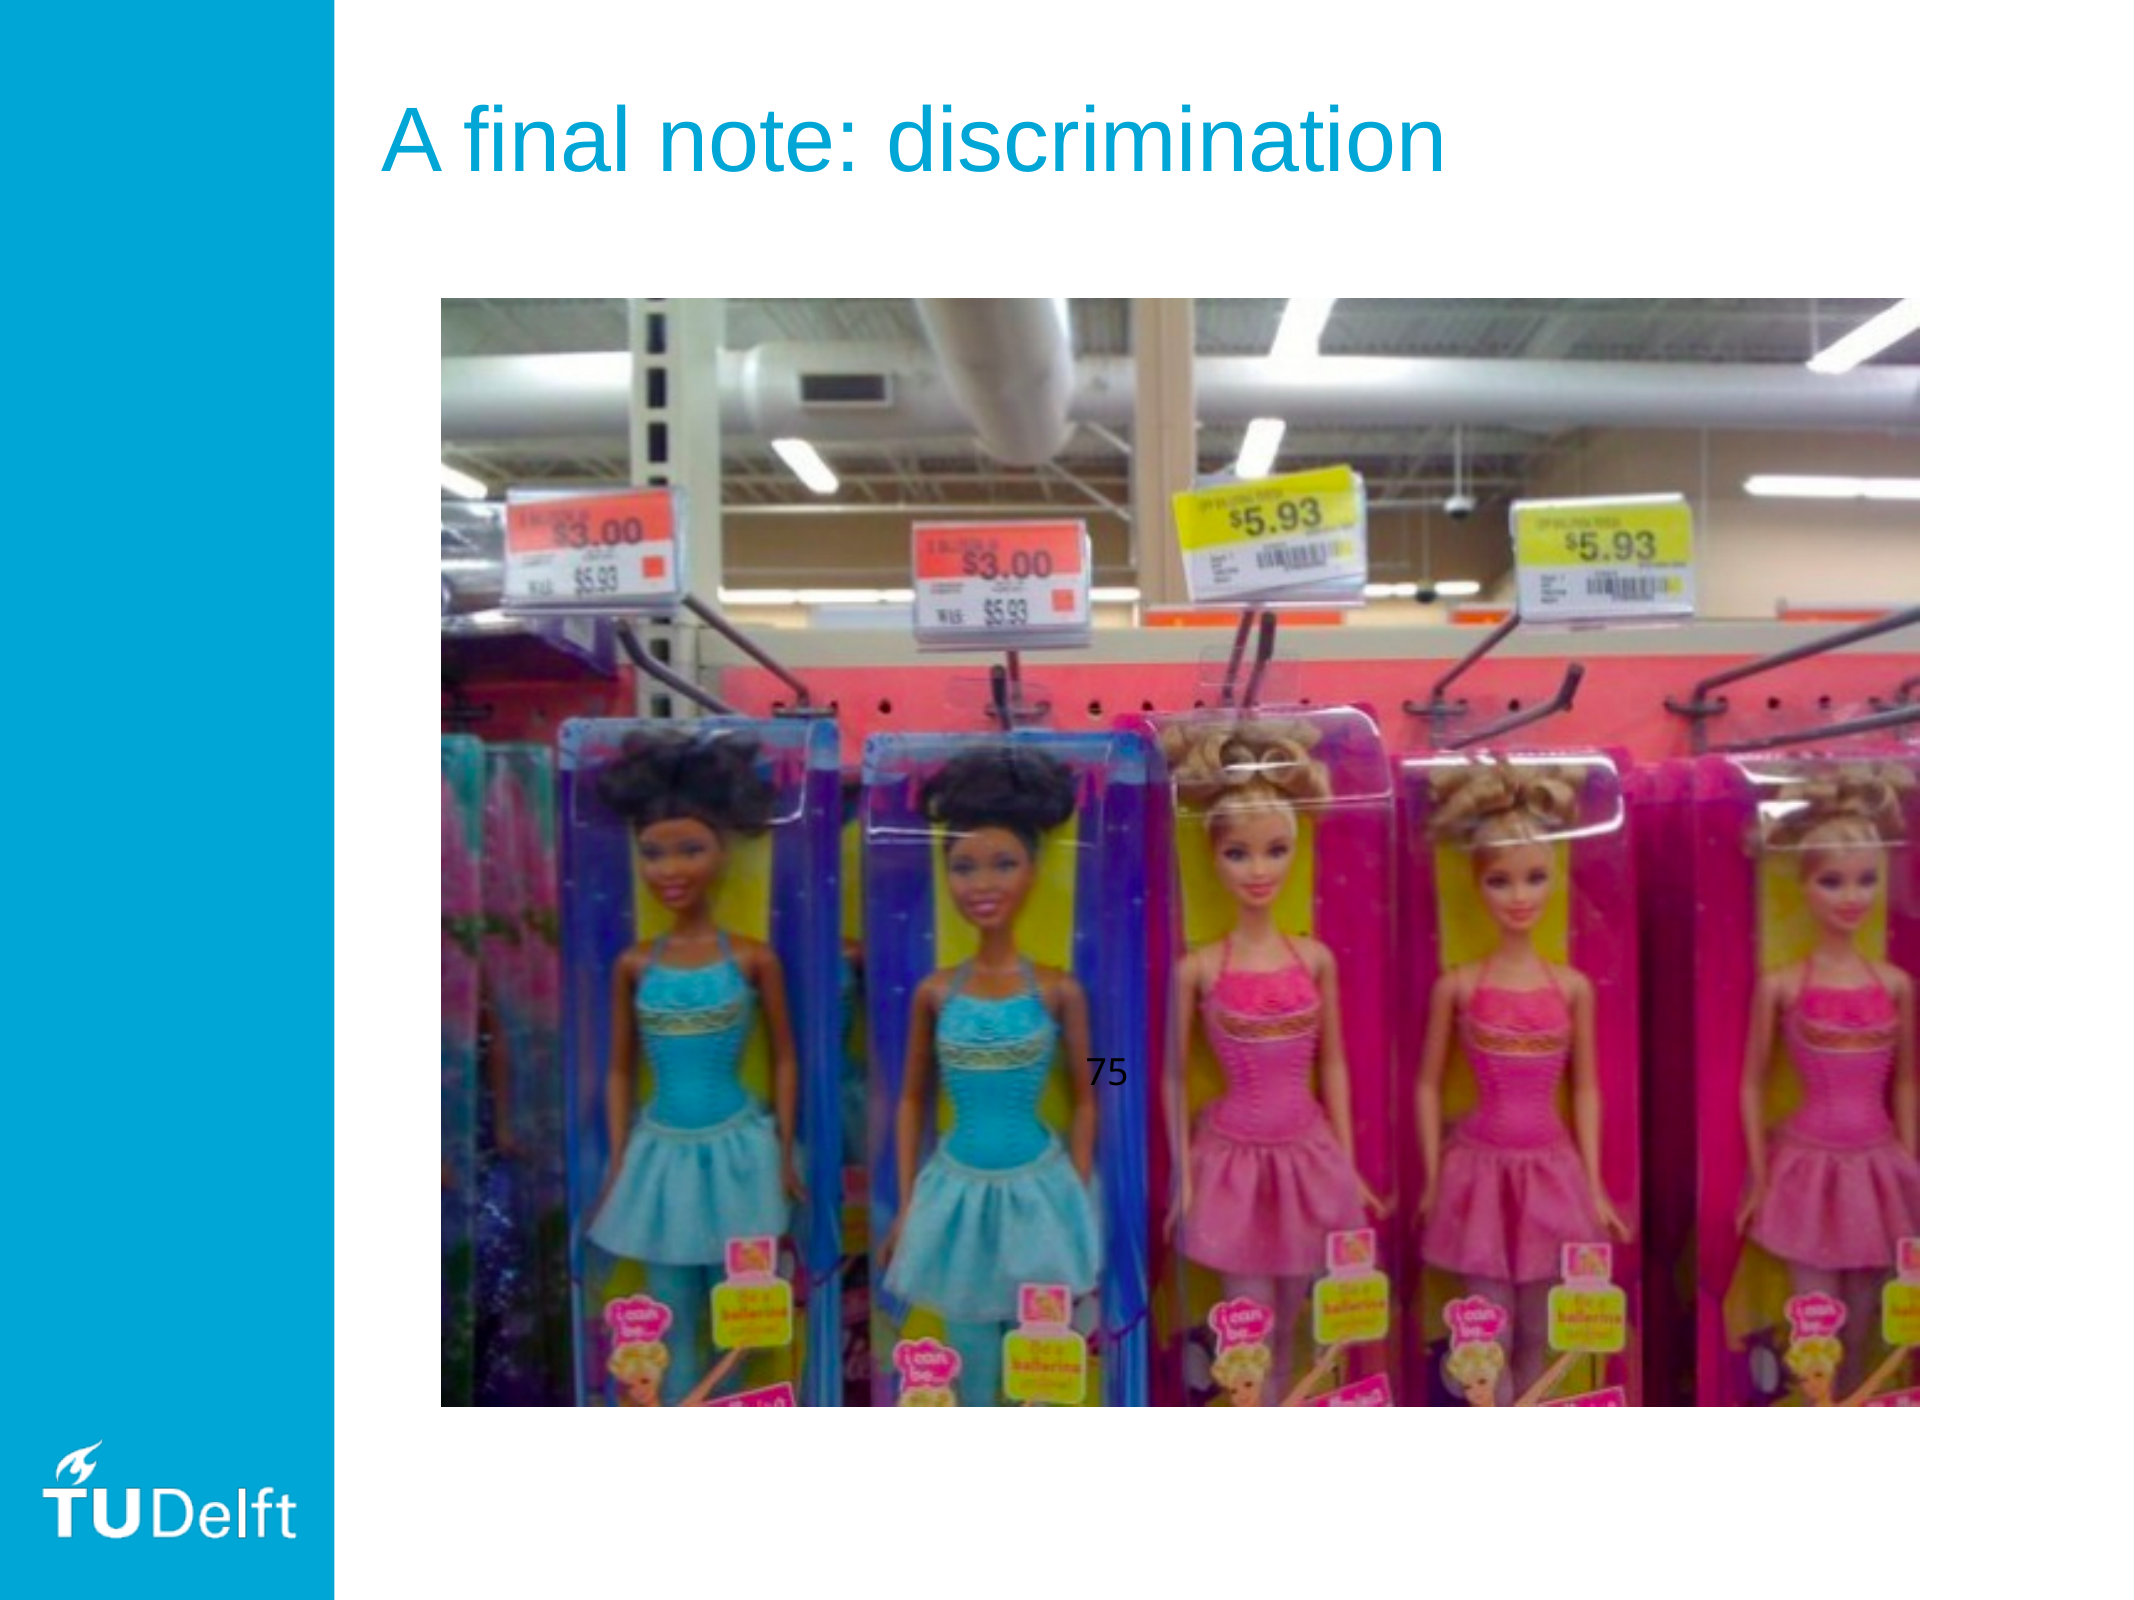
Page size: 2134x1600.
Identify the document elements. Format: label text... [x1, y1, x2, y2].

title A final note: discrimination [381, 79, 2024, 328]
picture [440, 298, 1921, 1407]
